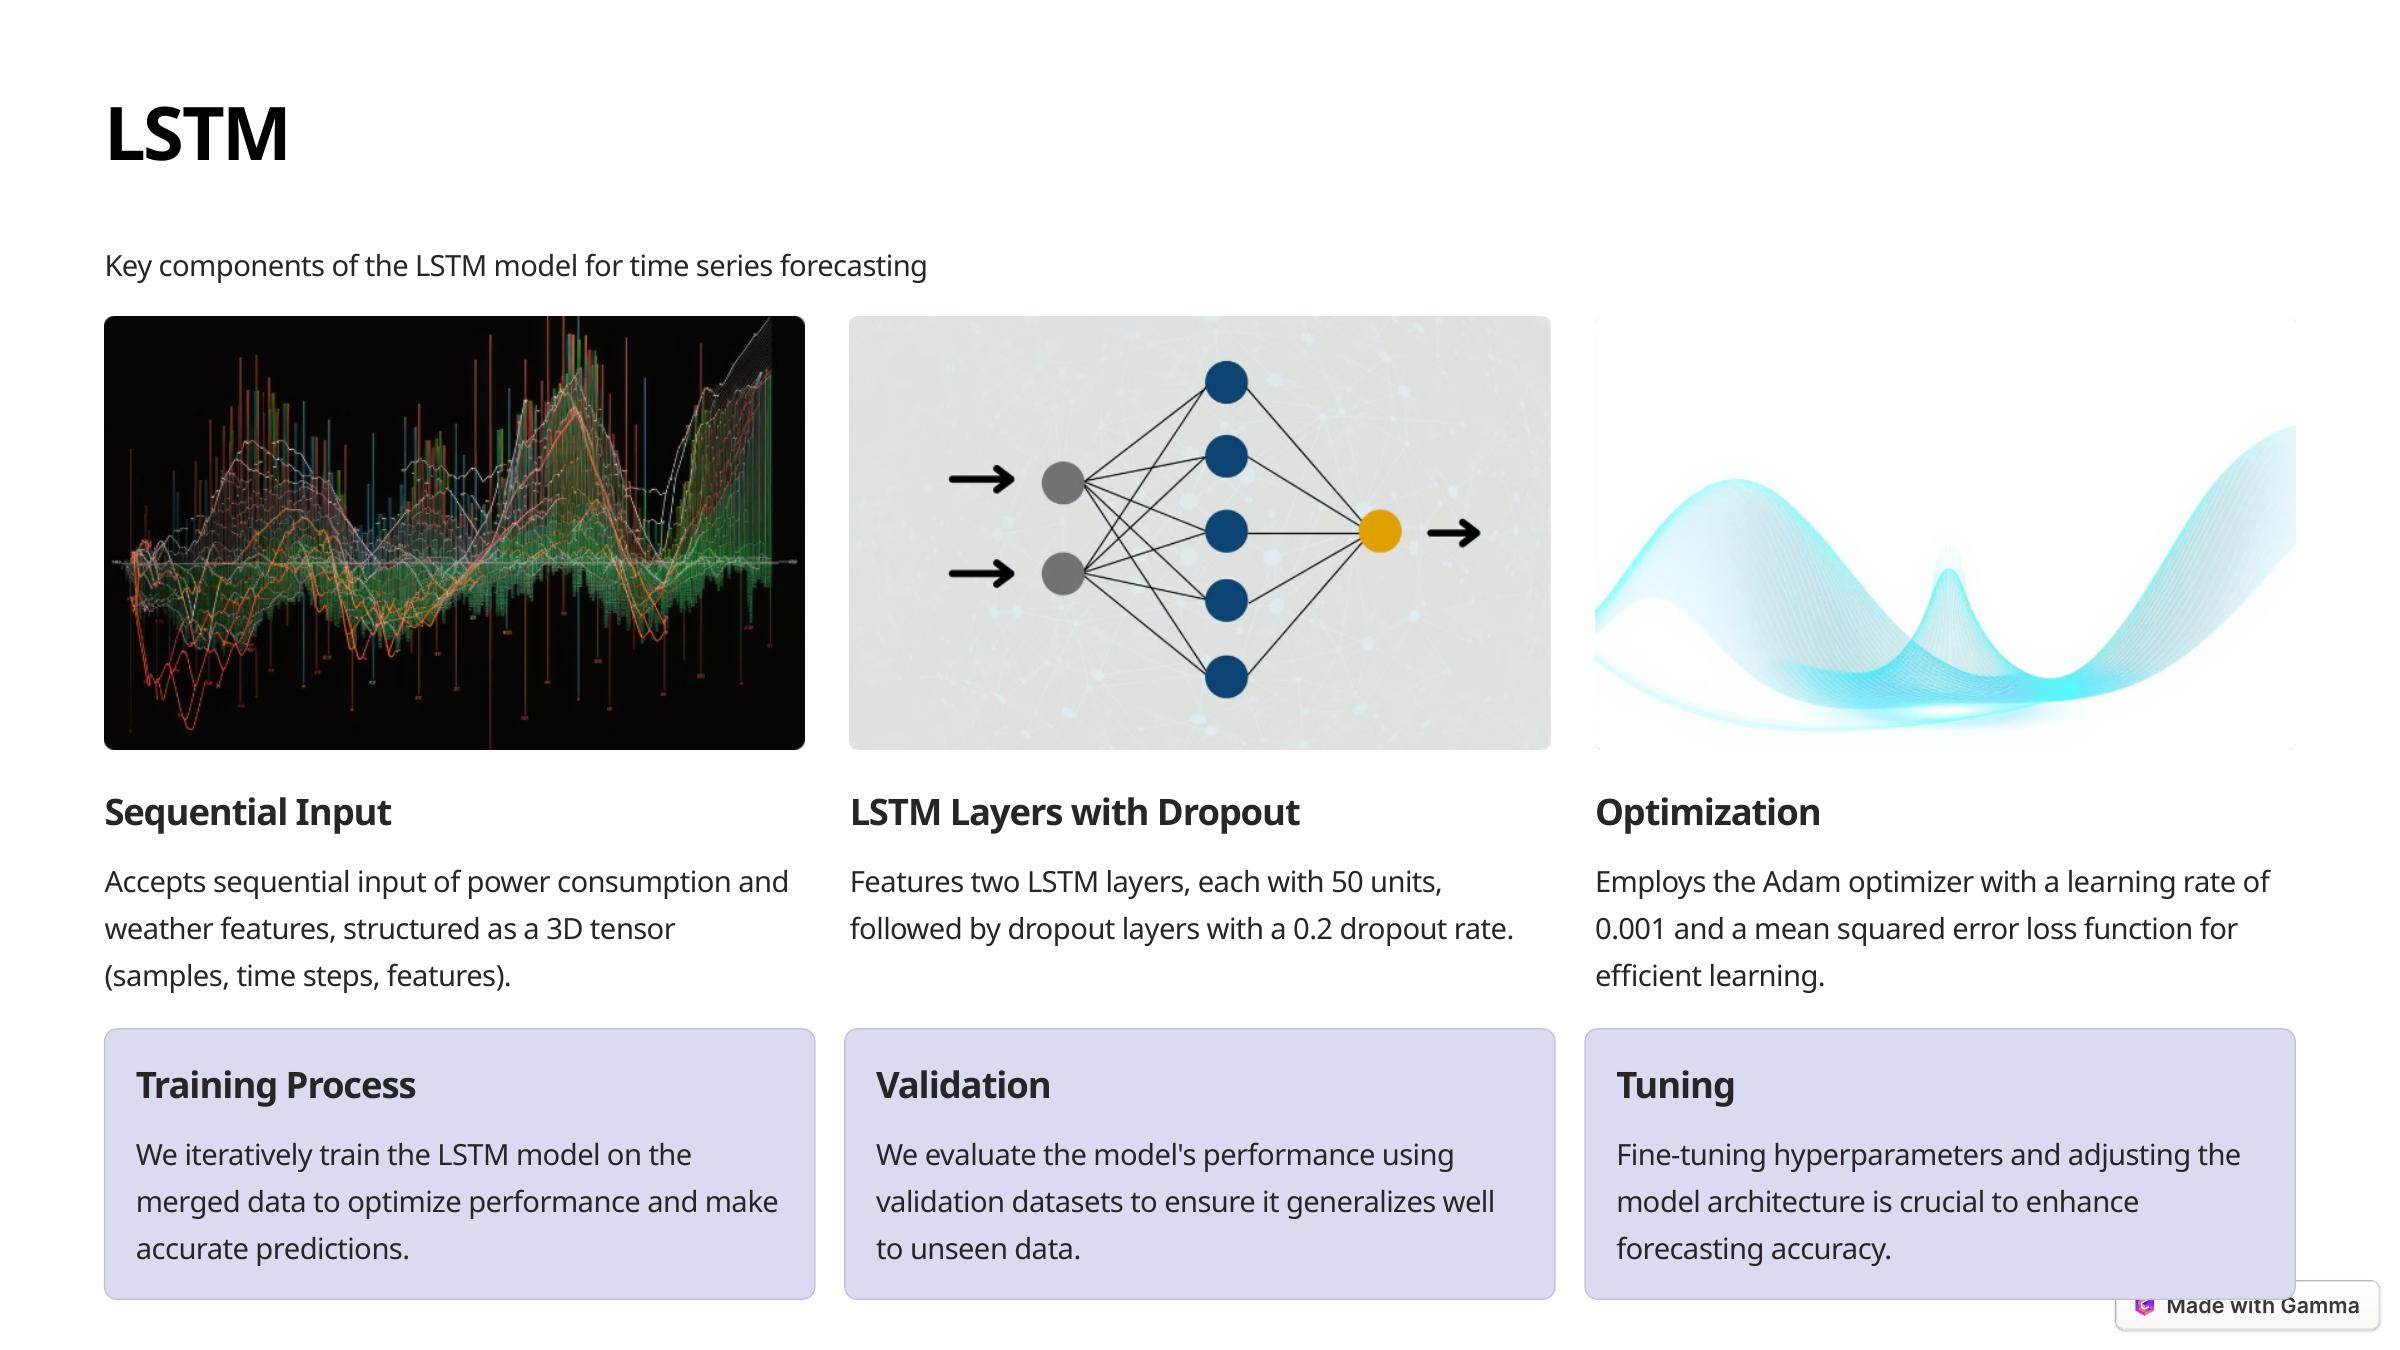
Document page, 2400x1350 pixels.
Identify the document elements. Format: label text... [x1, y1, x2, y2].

text_box [844, 1028, 1556, 1300]
text_box We evaluate the model's performance using validation datasets to ensure it generalizes well to unseen data. [876, 1124, 1524, 1269]
text_box We iteratively train the LSTM model on the merged data to optimize performance and make accurate predictions. [135, 1124, 784, 1269]
picture [2106, 1271, 2389, 1339]
text_box Validation [875, 1060, 1250, 1107]
text_box [1584, 1028, 2296, 1300]
text_box Training Process [135, 1060, 510, 1107]
text_box Sequential Input [104, 787, 479, 834]
text_box Key components of the LSTM model for time series forecasting [104, 235, 2296, 284]
text_box LSTM [104, 82, 853, 176]
text_box LSTM Layers with Dropout [849, 787, 1304, 834]
text_box Employs the Adam optimizer with a learning rate of 0.001 and a mean squared error loss function for efficient learning. [1595, 851, 2296, 996]
text_box Accepts sequential input of power consumption and weather features, structured as a 3D tensor (samples, time steps, features). [104, 851, 805, 996]
text_box [104, 1028, 815, 1300]
picture [849, 316, 1551, 750]
picture [1594, 316, 2296, 750]
text_box Features two LSTM layers, each with 50 units, followed by dropout layers with a 0.2 dropout rate. [849, 851, 1551, 948]
text_box Fine-tuning hyperparameters and adjusting the model architecture is crucial to enhance forecasting accuracy. [1616, 1124, 2265, 1269]
text_box Optimization [1594, 787, 1969, 834]
text_box Tuning [1616, 1060, 1990, 1107]
picture [104, 316, 805, 750]
